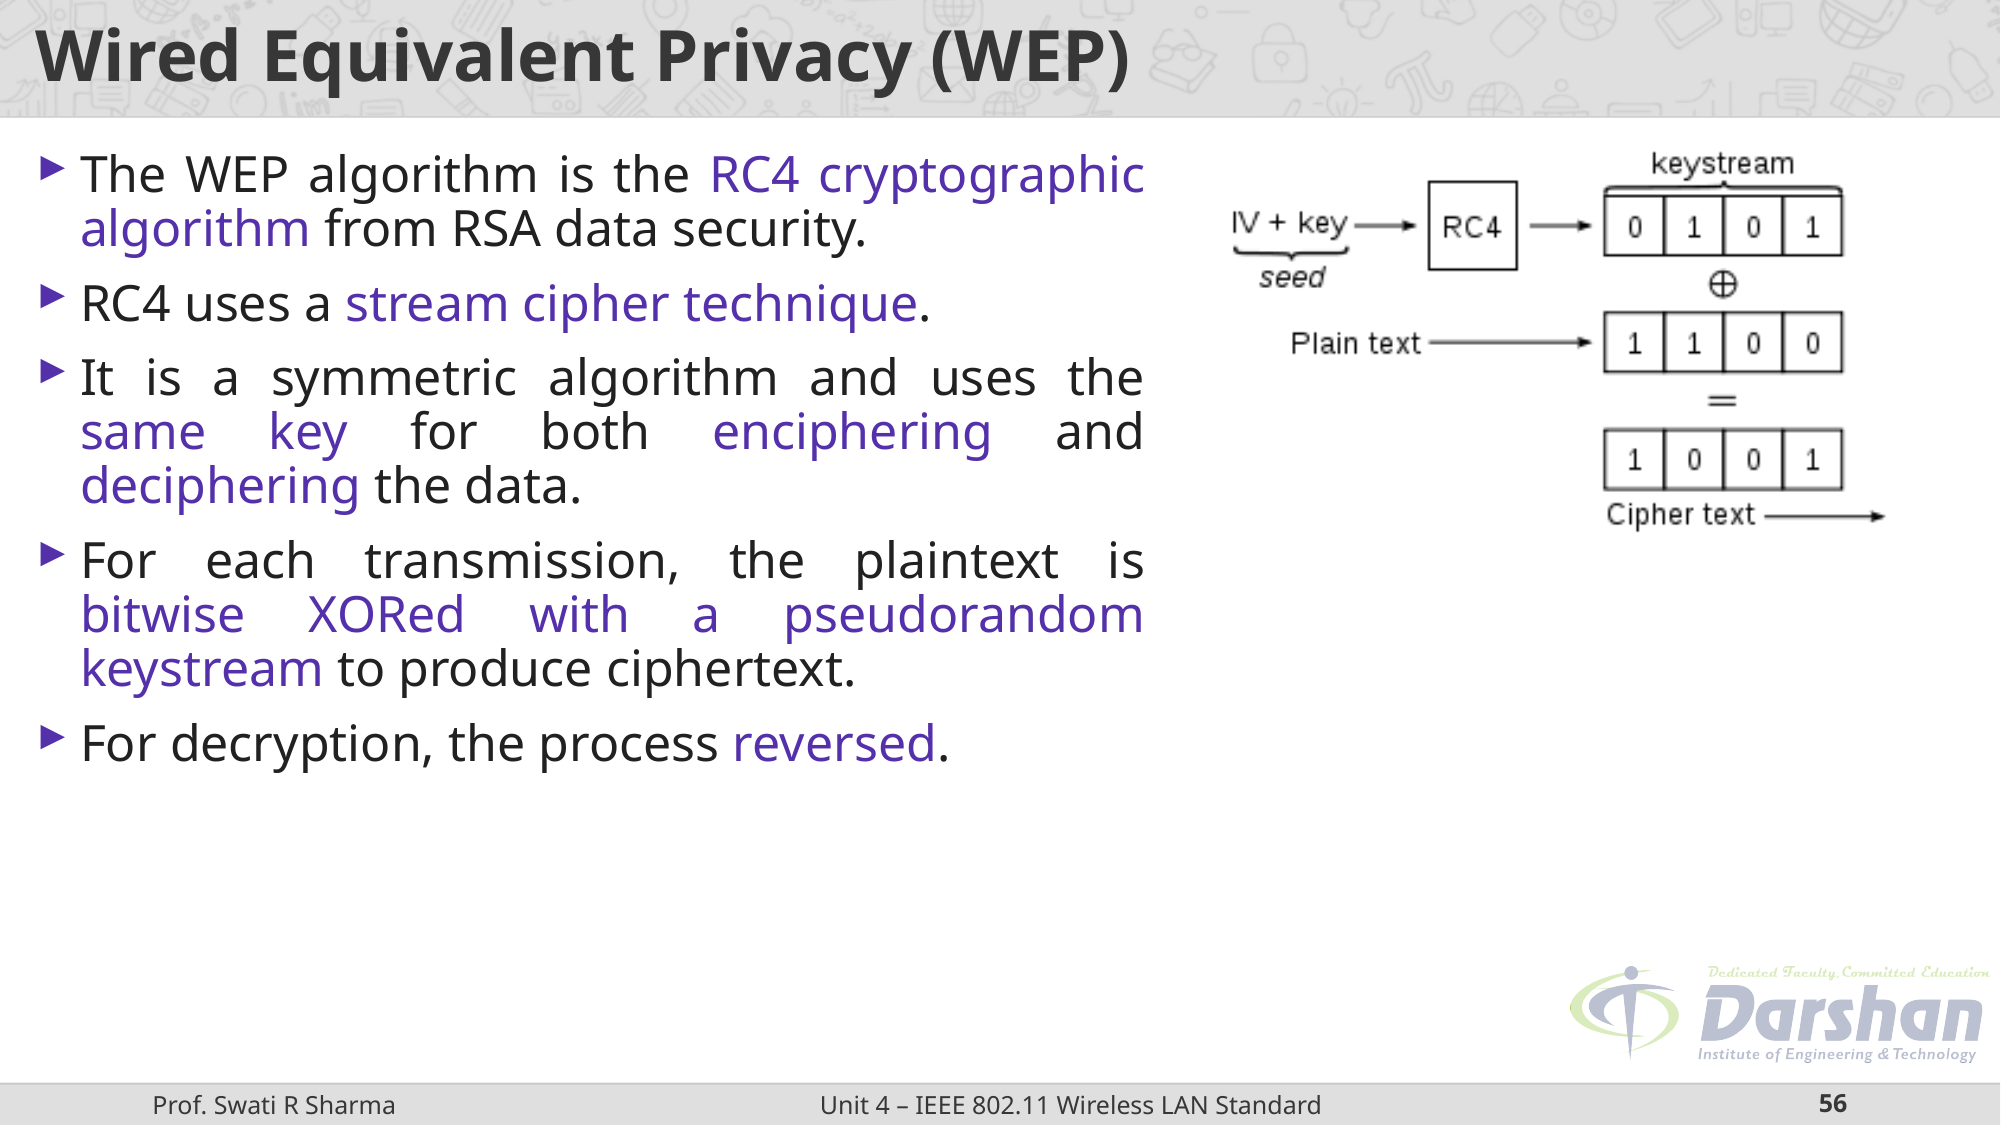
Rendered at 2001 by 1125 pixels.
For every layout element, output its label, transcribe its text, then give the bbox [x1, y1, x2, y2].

list The WEP algorithm is the RC4 cryptographic algorithm from RSA data security. RC4 uses a stream cipher technique. It is a symmetric algorithm and uses the same key for both enciphering and deciphering the data. For each transmission, the plaintext is bitwise XORed with a pseudorandom keystream to produce ciphertext. For decryption, the process reversed. [21, 141, 1161, 1059]
picture [1201, 141, 1924, 556]
title Wired Equivalent Privacy (WEP) [0, 0, 2000, 117]
text_box Addresses: Number and meaning of address fields depend on context Types include source, destination, transmitting station, and receiving station [1570, 966, 1990, 1063]
